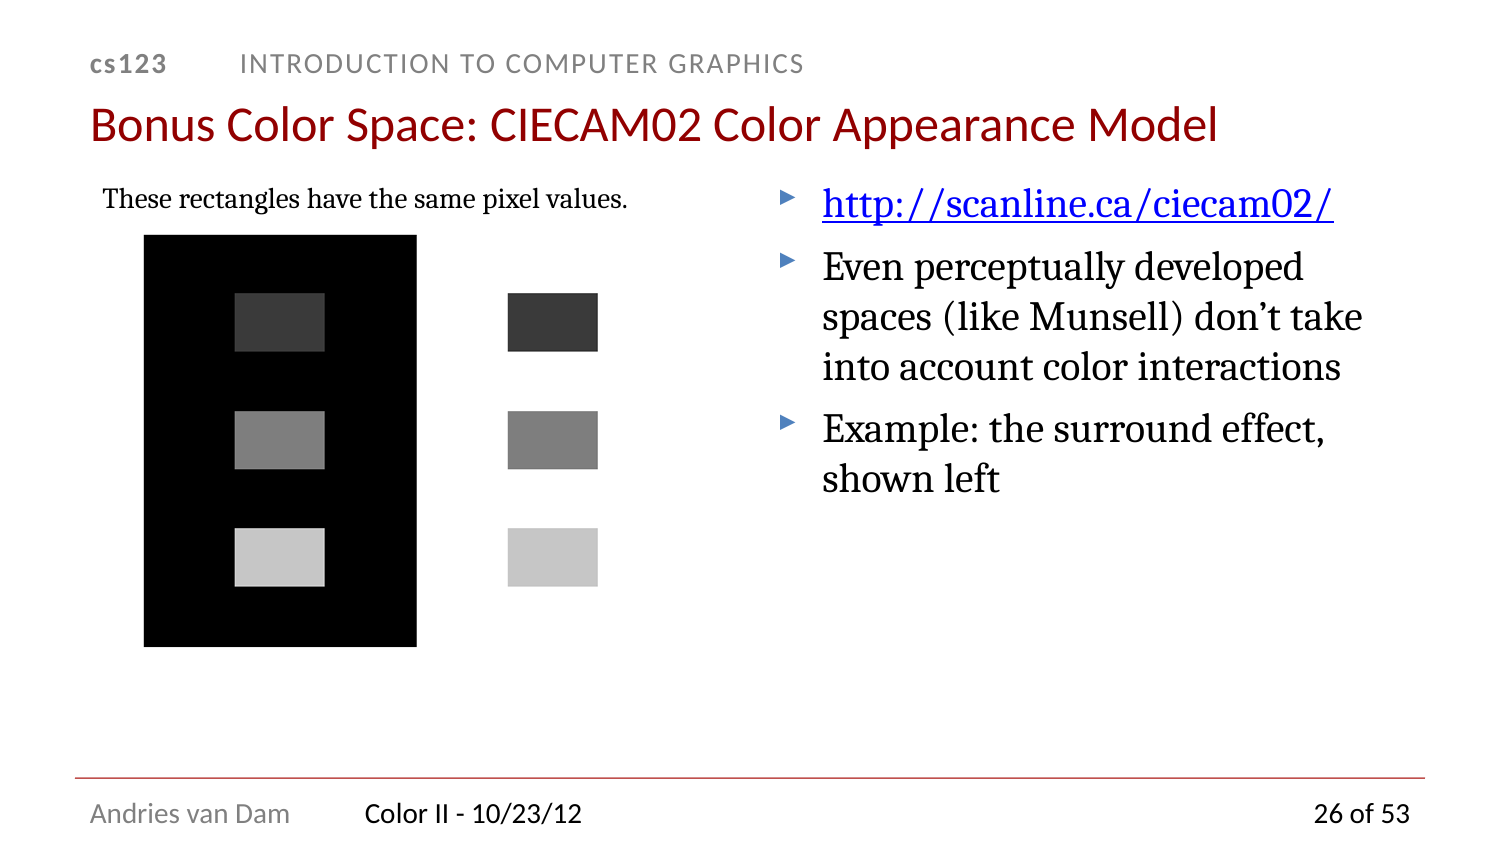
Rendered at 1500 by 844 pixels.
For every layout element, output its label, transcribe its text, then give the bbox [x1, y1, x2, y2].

title Bonus Color Space: CIECAM02 Color Appearance Model [75, 84, 1425, 160]
list http://scanline.ca/ciecam02/ Even perceptually developed spaces (like Munsell) don’t take into account color interactions Example: the surround effect, shown left [762, 168, 1425, 760]
picture [138, 231, 613, 660]
slide_number 26 of 53 [1224, 787, 1425, 827]
footer Color II - 10/23/12 [350, 787, 1213, 827]
text_box These rectangles have the same pixel values. [87, 171, 700, 222]
